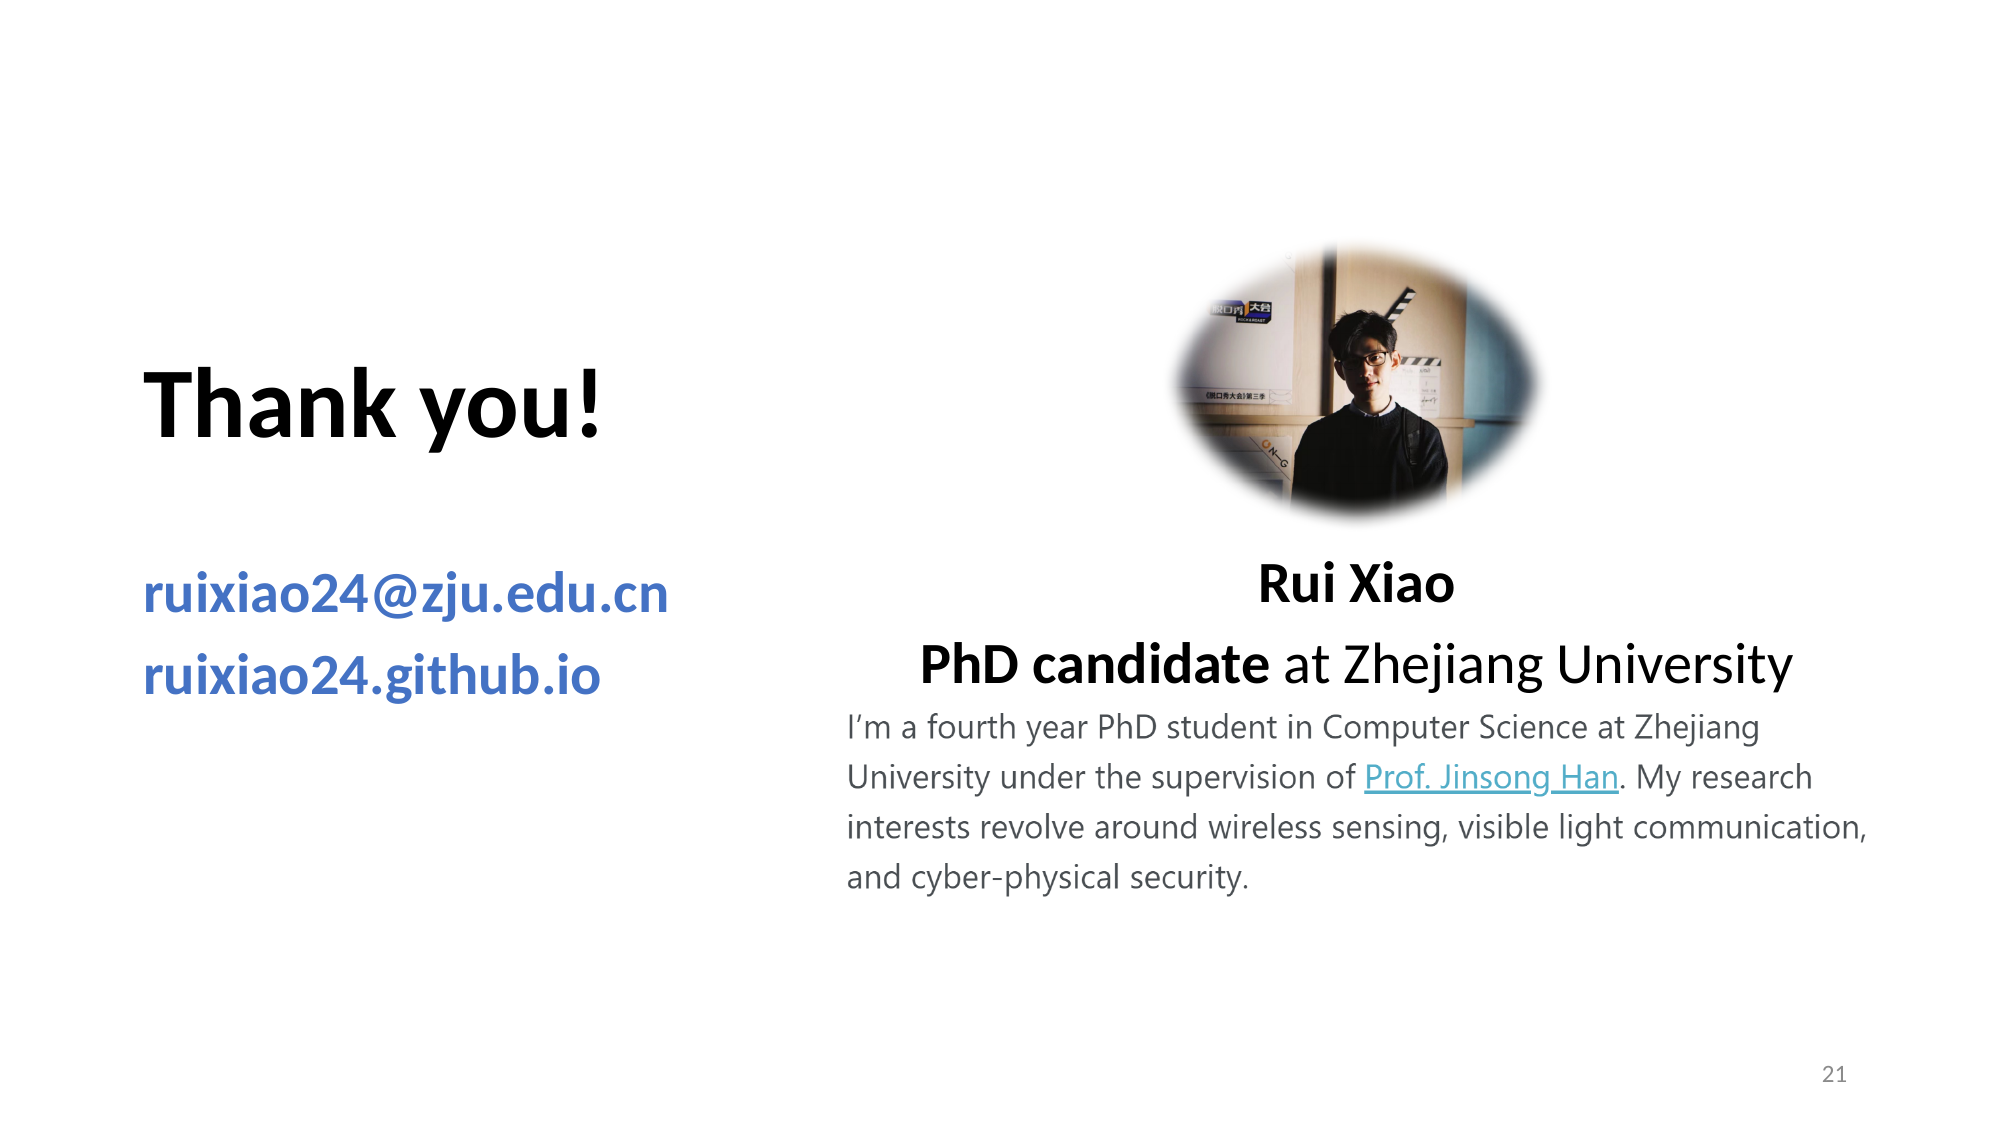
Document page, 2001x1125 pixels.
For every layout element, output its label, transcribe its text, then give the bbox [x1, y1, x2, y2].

picture [1160, 234, 1554, 533]
text_box ruixiao24.github.io [128, 593, 1129, 714]
text_box Thank you! [128, 330, 1129, 465]
text_box Rui Xiao [1091, 536, 1623, 617]
picture [843, 706, 1871, 905]
slide_number 21 [1412, 1042, 1863, 1103]
text_box ruixiao24@zju.edu.cn [128, 512, 835, 593]
text_box PhD candidate at Zhejiang University [1129, 617, 1897, 703]
